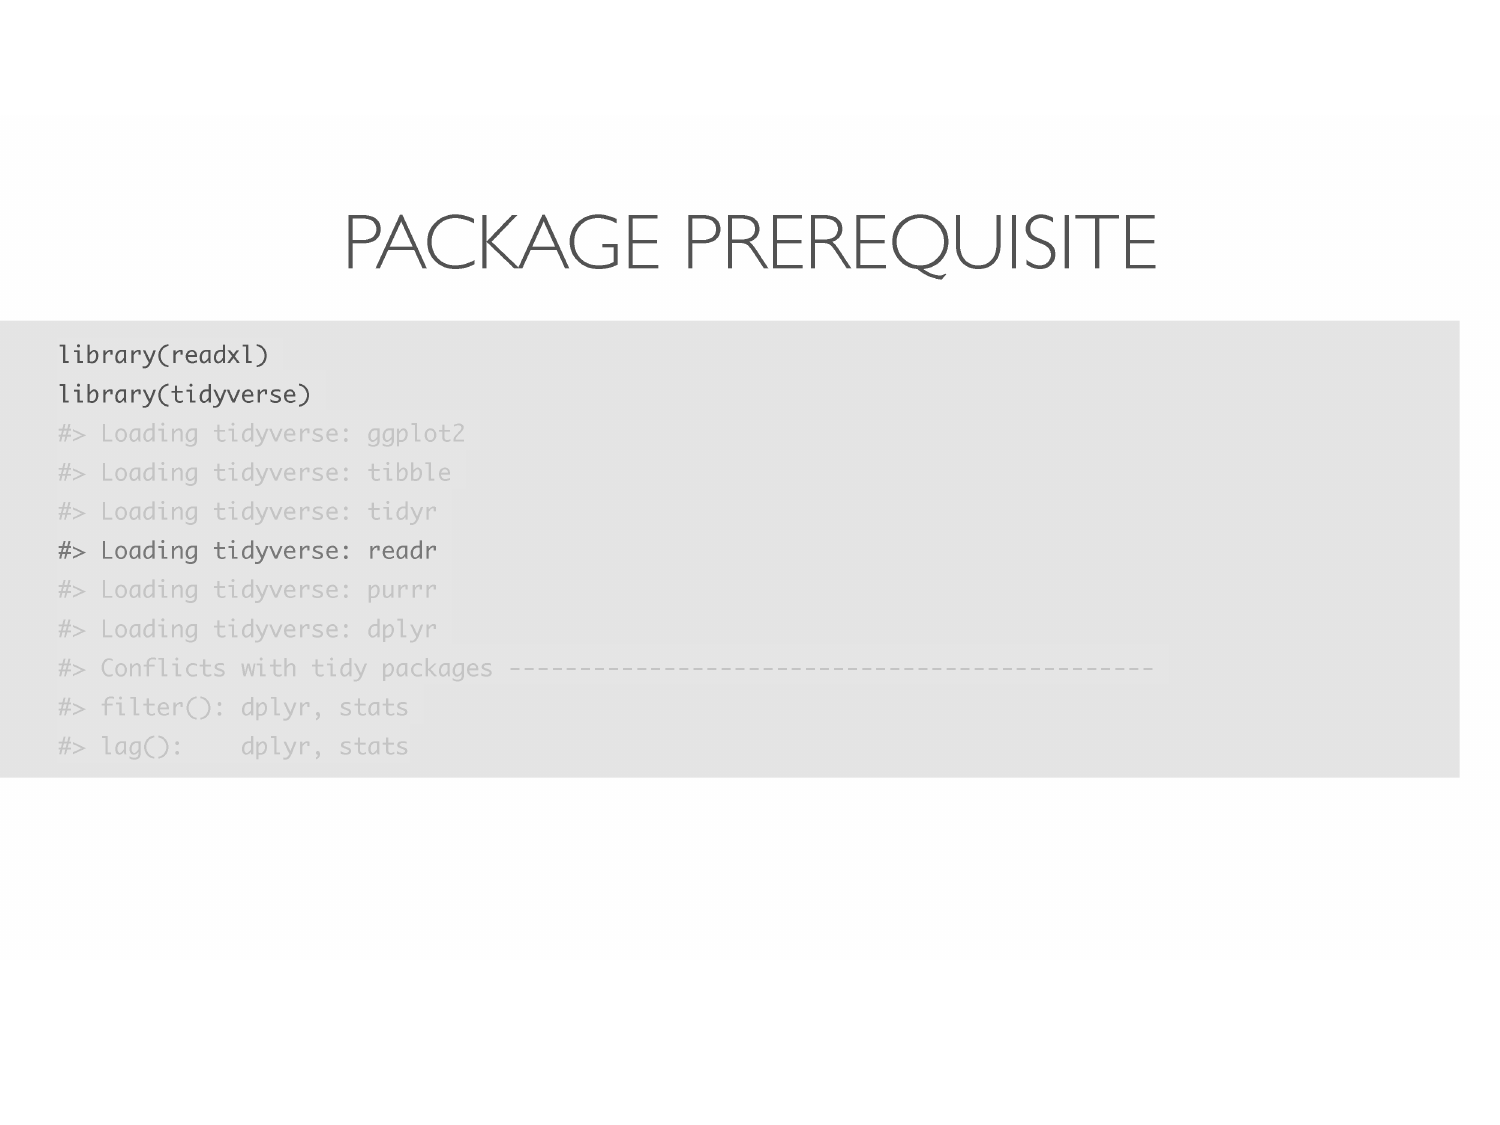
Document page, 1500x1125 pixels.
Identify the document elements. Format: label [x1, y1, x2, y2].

picture [0, 115, 1500, 960]
